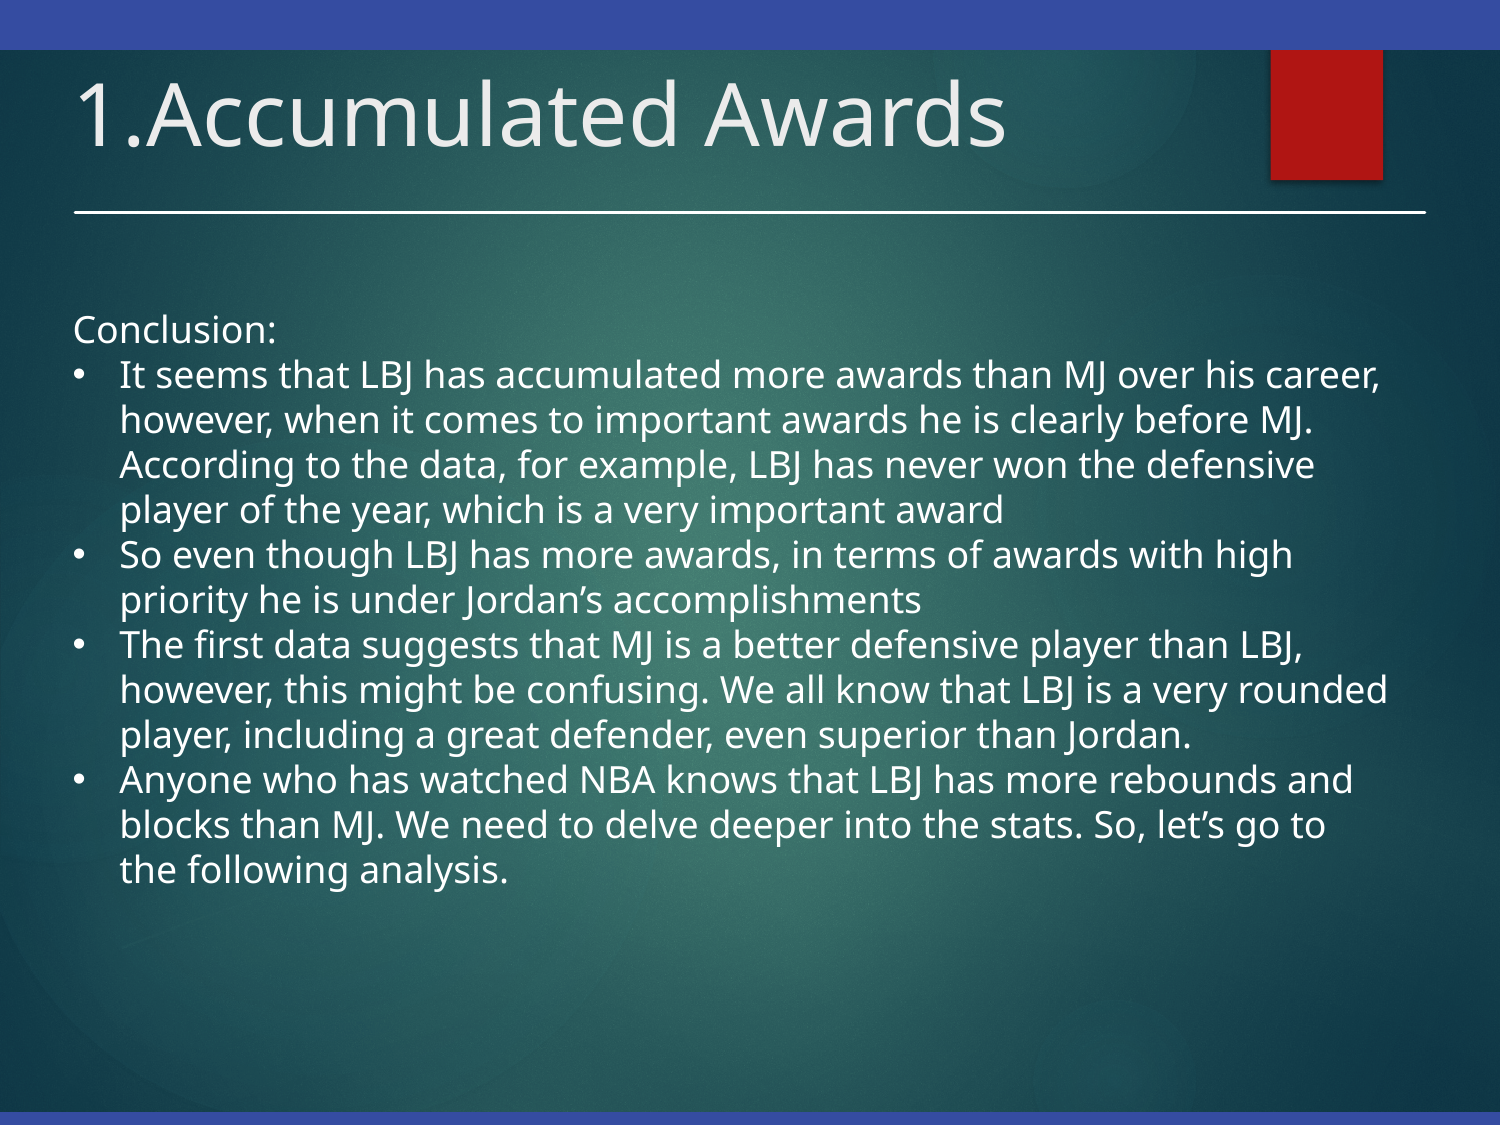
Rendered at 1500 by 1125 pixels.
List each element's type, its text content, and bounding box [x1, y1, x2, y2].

title 1.Accumulated Awards [57, 51, 1313, 186]
text_box Conclusion: It seems that LBJ has accumulated more awards than MJ over his career, however, when it comes to important awards he is clearly before MJ. According to the data, for example, LBJ has never won the defensive player of the year, which is a very important award So even though LBJ has more awards, in terms of awards with high priority he is under Jordan’s accomplishments The first data suggests that MJ is a better defensive player than LBJ, however, this might be confusing. We all know that LBJ is a very rounded player, including a great defender, even superior than Jordan. Anyone who has watched NBA knows that LBJ has more rebounds and blocks than MJ. We need to delve deeper into the stats. So, let’s go to the following analysis. [57, 298, 1410, 899]
